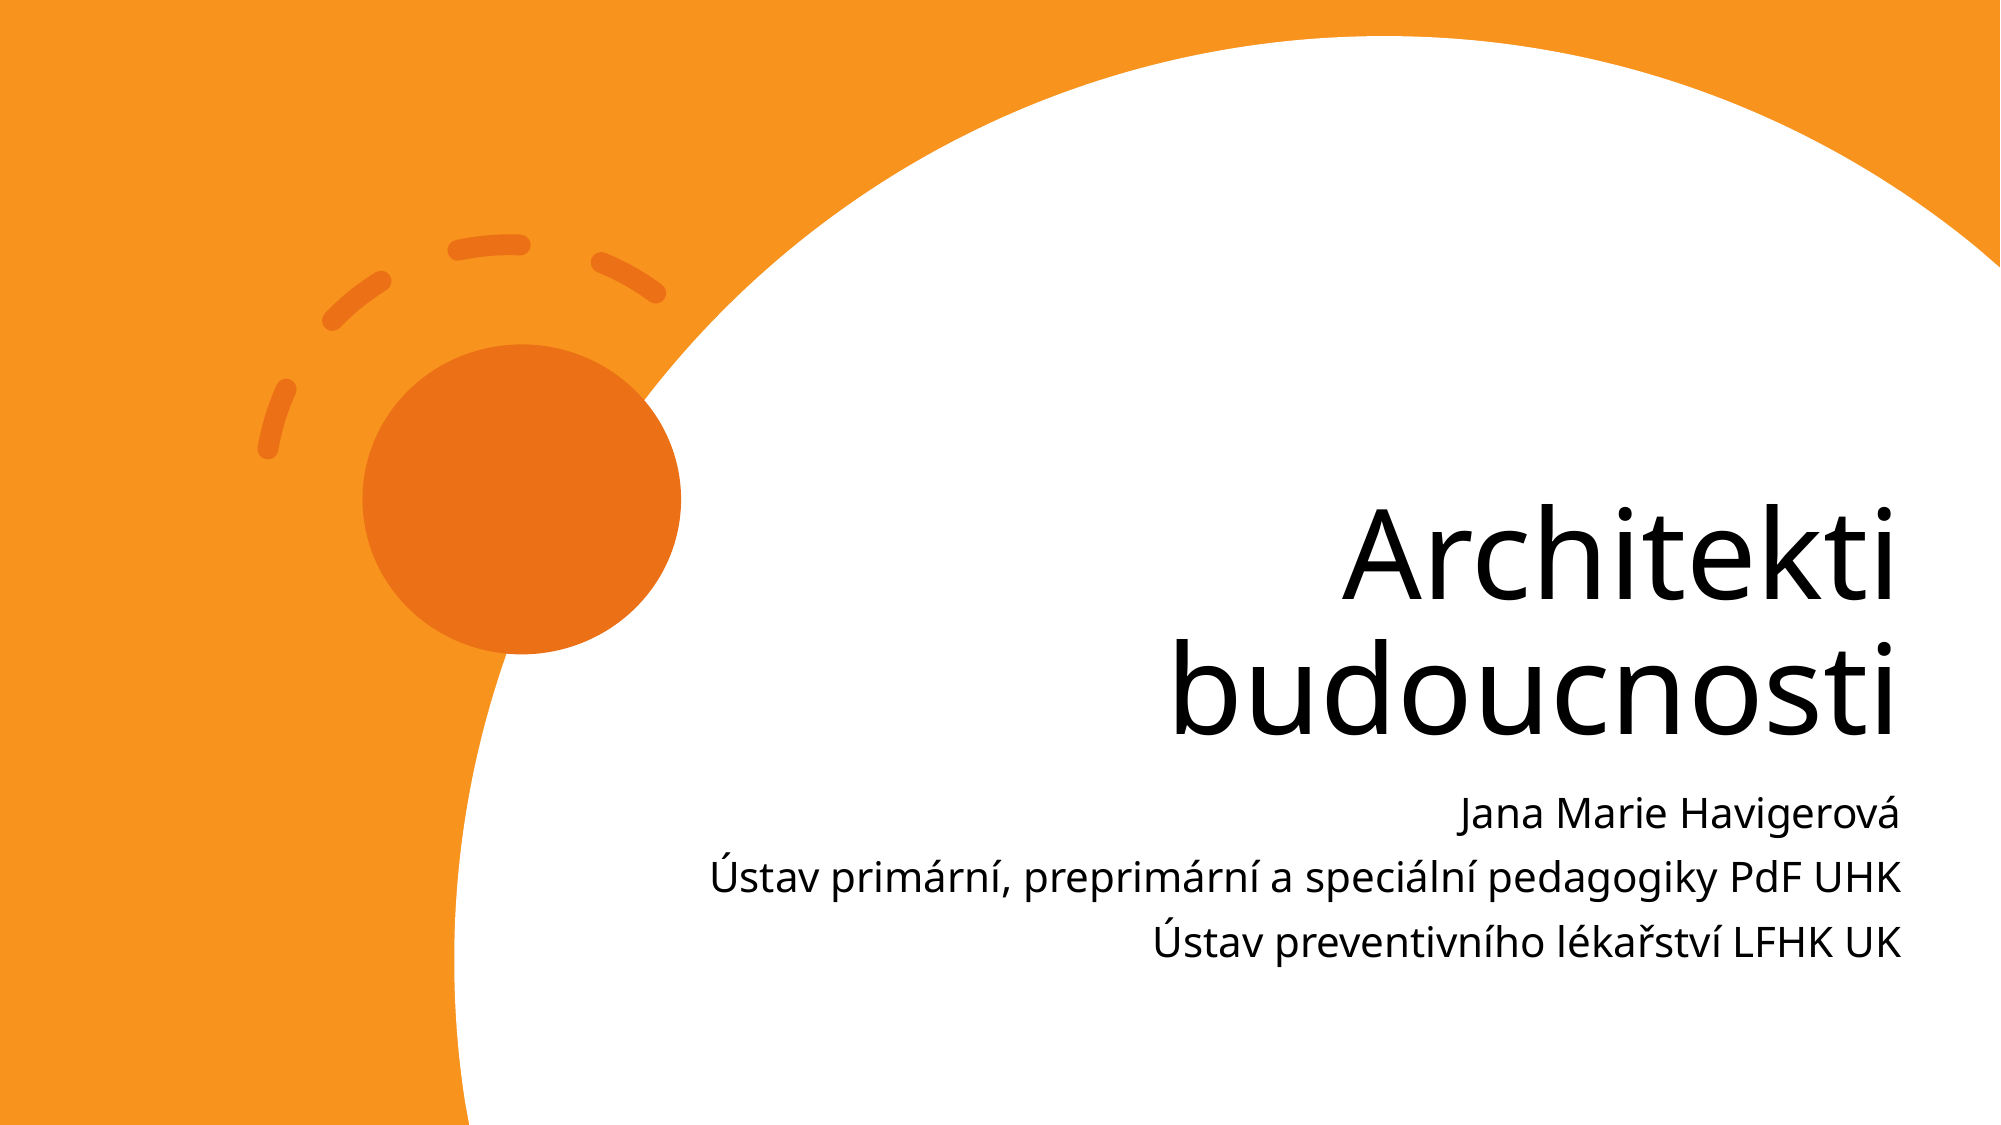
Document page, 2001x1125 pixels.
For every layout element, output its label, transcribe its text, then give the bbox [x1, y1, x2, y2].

text_box [452, 34, 2000, 1125]
text_box [360, 373, 662, 656]
text_box [0, 0, 2000, 1125]
text_box [266, 243, 676, 490]
title Architekti budoucnosti [662, 318, 1917, 770]
subtitle Jana Marie Havigerová Ústav primární, preprimární a speciální pedagogiky PdF UHK Ústav preventivního lékařství LFHK UK [662, 784, 1917, 1003]
